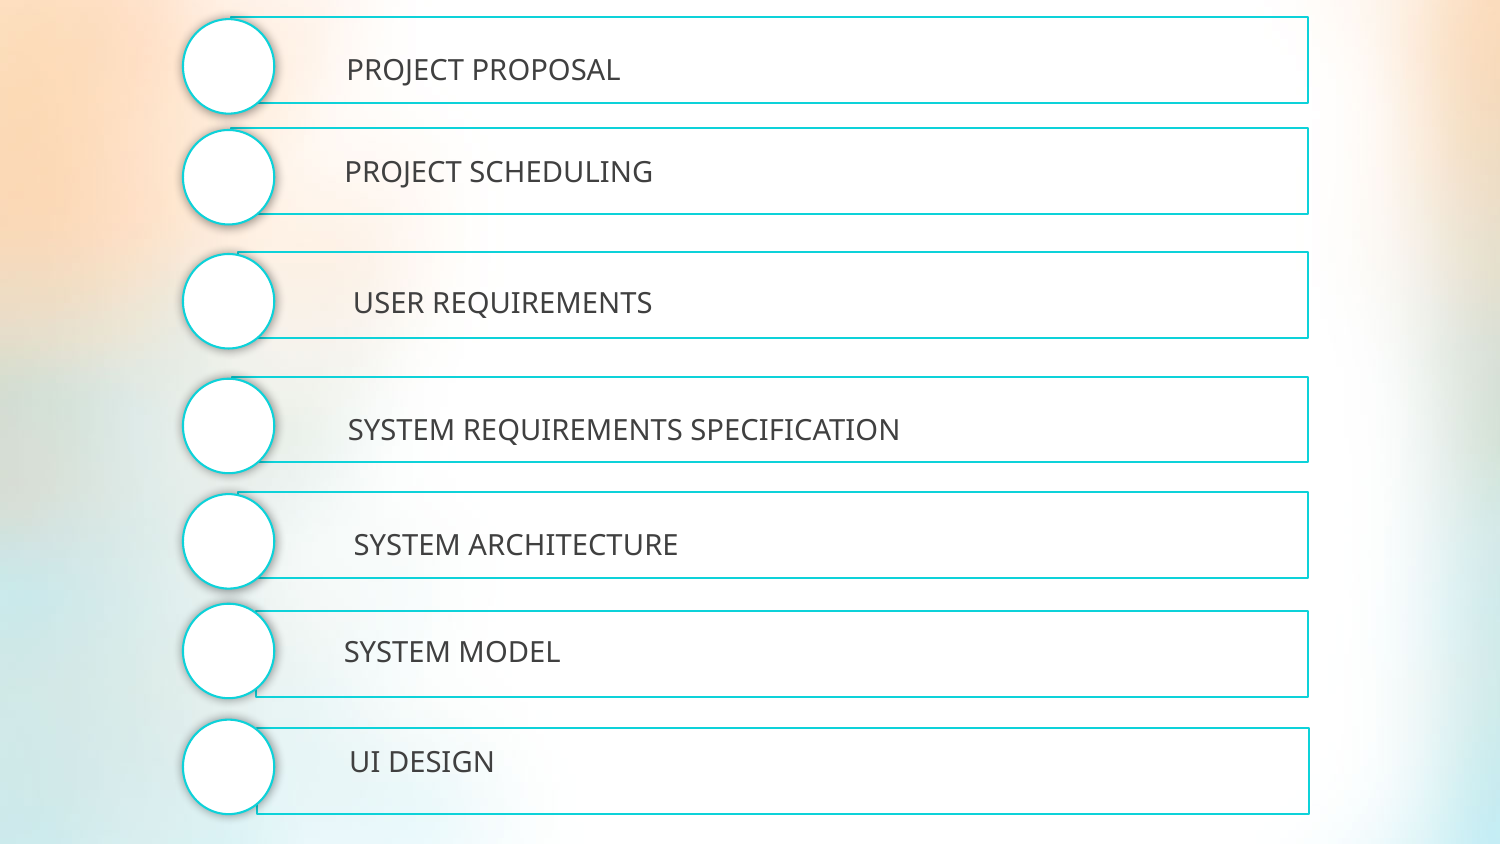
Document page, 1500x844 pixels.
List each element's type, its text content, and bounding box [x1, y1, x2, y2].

text_box [180, 717, 277, 817]
picture [0, 0, 1500, 844]
text_box [180, 376, 277, 476]
text_box [251, 250, 1310, 340]
text_box [258, 726, 1311, 816]
text_box SYSTEM REQUIREMENTS SPECIFICATION [333, 403, 1275, 454]
text_box SYSTEM ARCHITECTURE [338, 518, 1281, 569]
text_box [251, 374, 1310, 464]
text_box PROJECT SCHEDULING [329, 145, 1271, 196]
text_box [180, 601, 277, 701]
text_box [251, 126, 1310, 216]
text_box [180, 17, 277, 116]
text_box [259, 609, 1310, 699]
text_box [251, 15, 1310, 105]
text_box SYSTEM MODEL [328, 626, 1271, 676]
text_box USER REQUIREMENTS [338, 276, 1280, 327]
text_box [180, 127, 277, 227]
text_box PROJECT PROPOSAL [331, 43, 1273, 94]
text_box [251, 490, 1310, 580]
text_box [180, 251, 277, 351]
text_box [180, 492, 277, 591]
